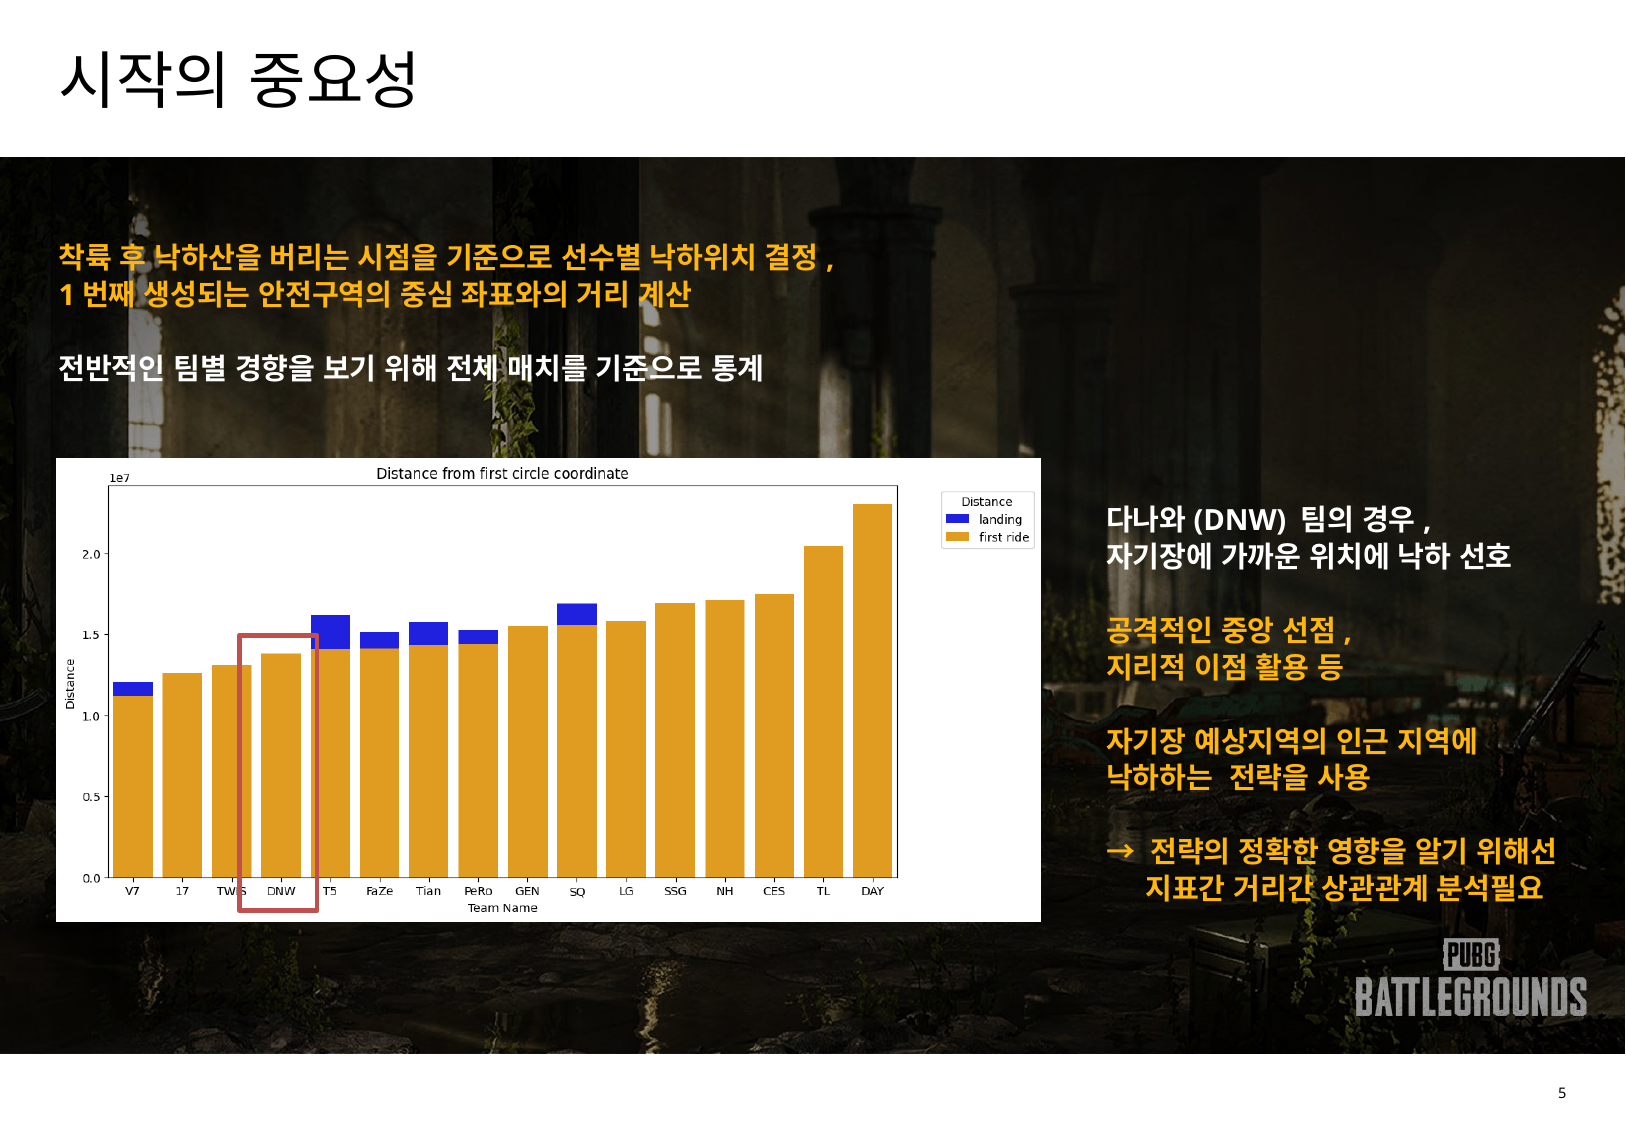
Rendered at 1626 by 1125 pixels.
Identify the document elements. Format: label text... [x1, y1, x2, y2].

text_box 5 [1555, 1080, 1569, 1102]
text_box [0, 157, 1625, 1054]
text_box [56, 457, 1041, 922]
title 시작의 중요성 [56, 38, 1550, 156]
